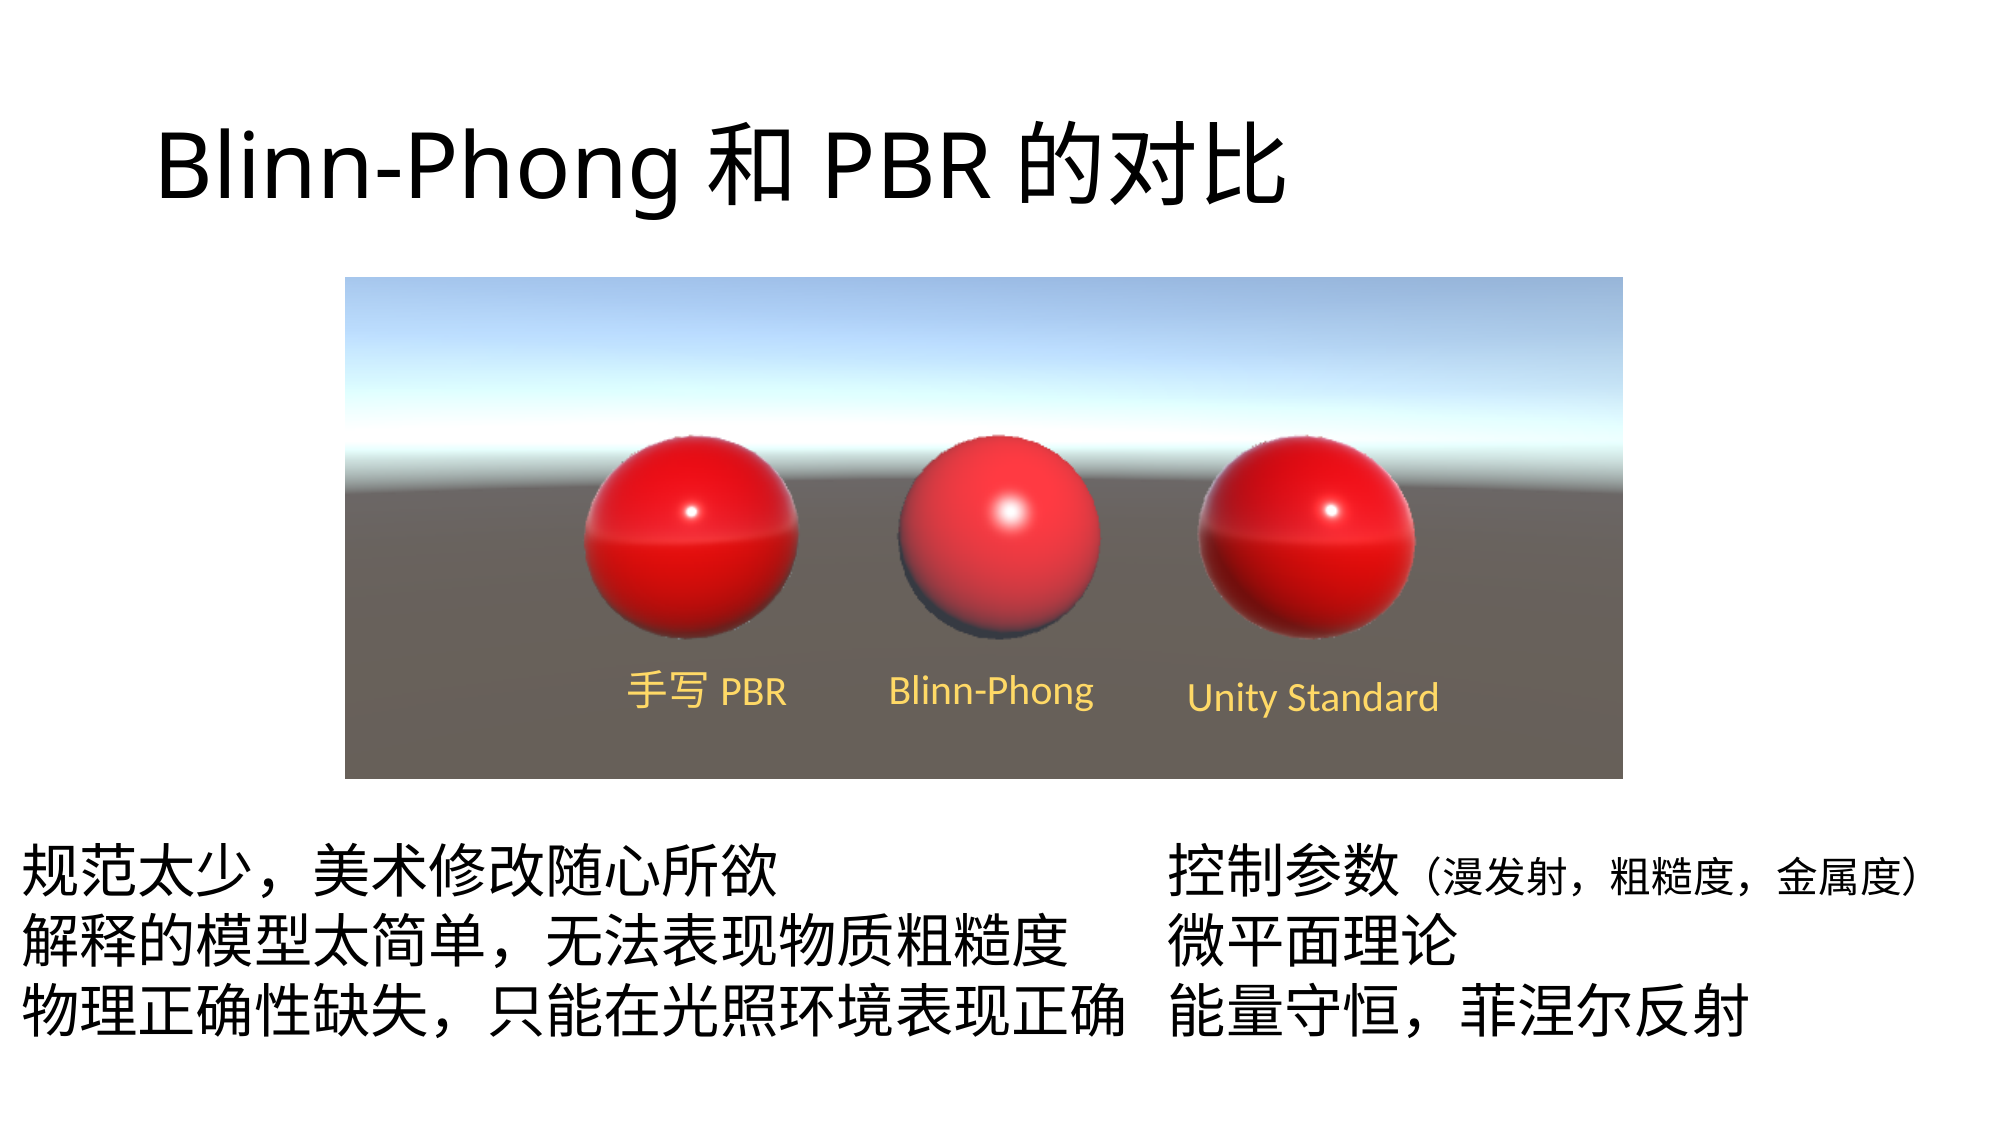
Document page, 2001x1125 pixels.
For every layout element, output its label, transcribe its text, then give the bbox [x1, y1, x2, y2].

title Blinn-Phong和PBR的对比 [138, 60, 1864, 278]
text_box 控制参数（漫发射，粗糙度，金属度） 微平面理论 能量守恒，菲涅尔反射 [1153, 827, 1959, 1125]
picture [345, 277, 1623, 779]
text_box 规范太少，美术修改随心所欲 解释的模型太简单，无法表现物质粗糙度 物理正确性缺失，只能在光照环境表现正确 [6, 827, 1143, 1052]
